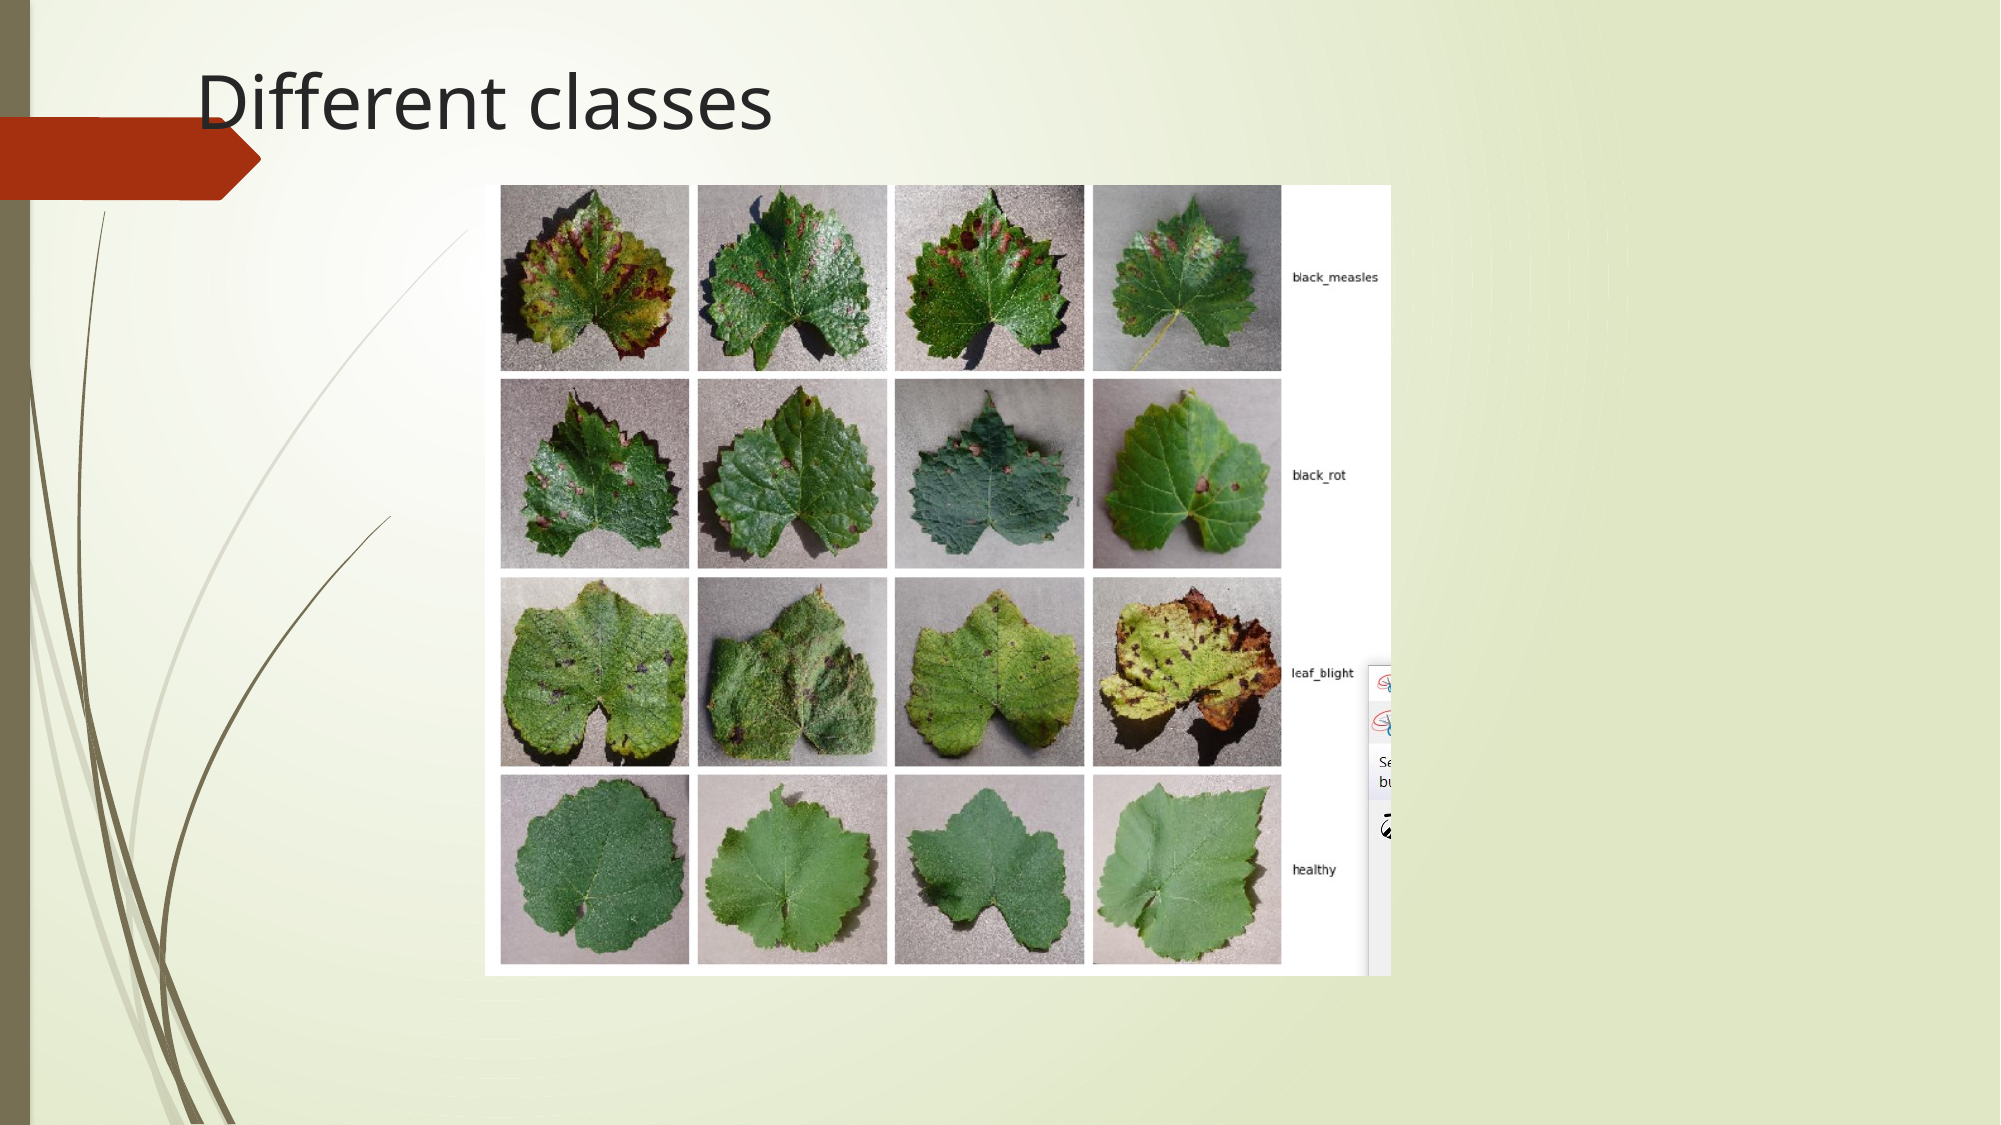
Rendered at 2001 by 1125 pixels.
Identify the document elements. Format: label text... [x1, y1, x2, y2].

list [485, 185, 1392, 976]
title Different classes [180, 47, 1695, 195]
